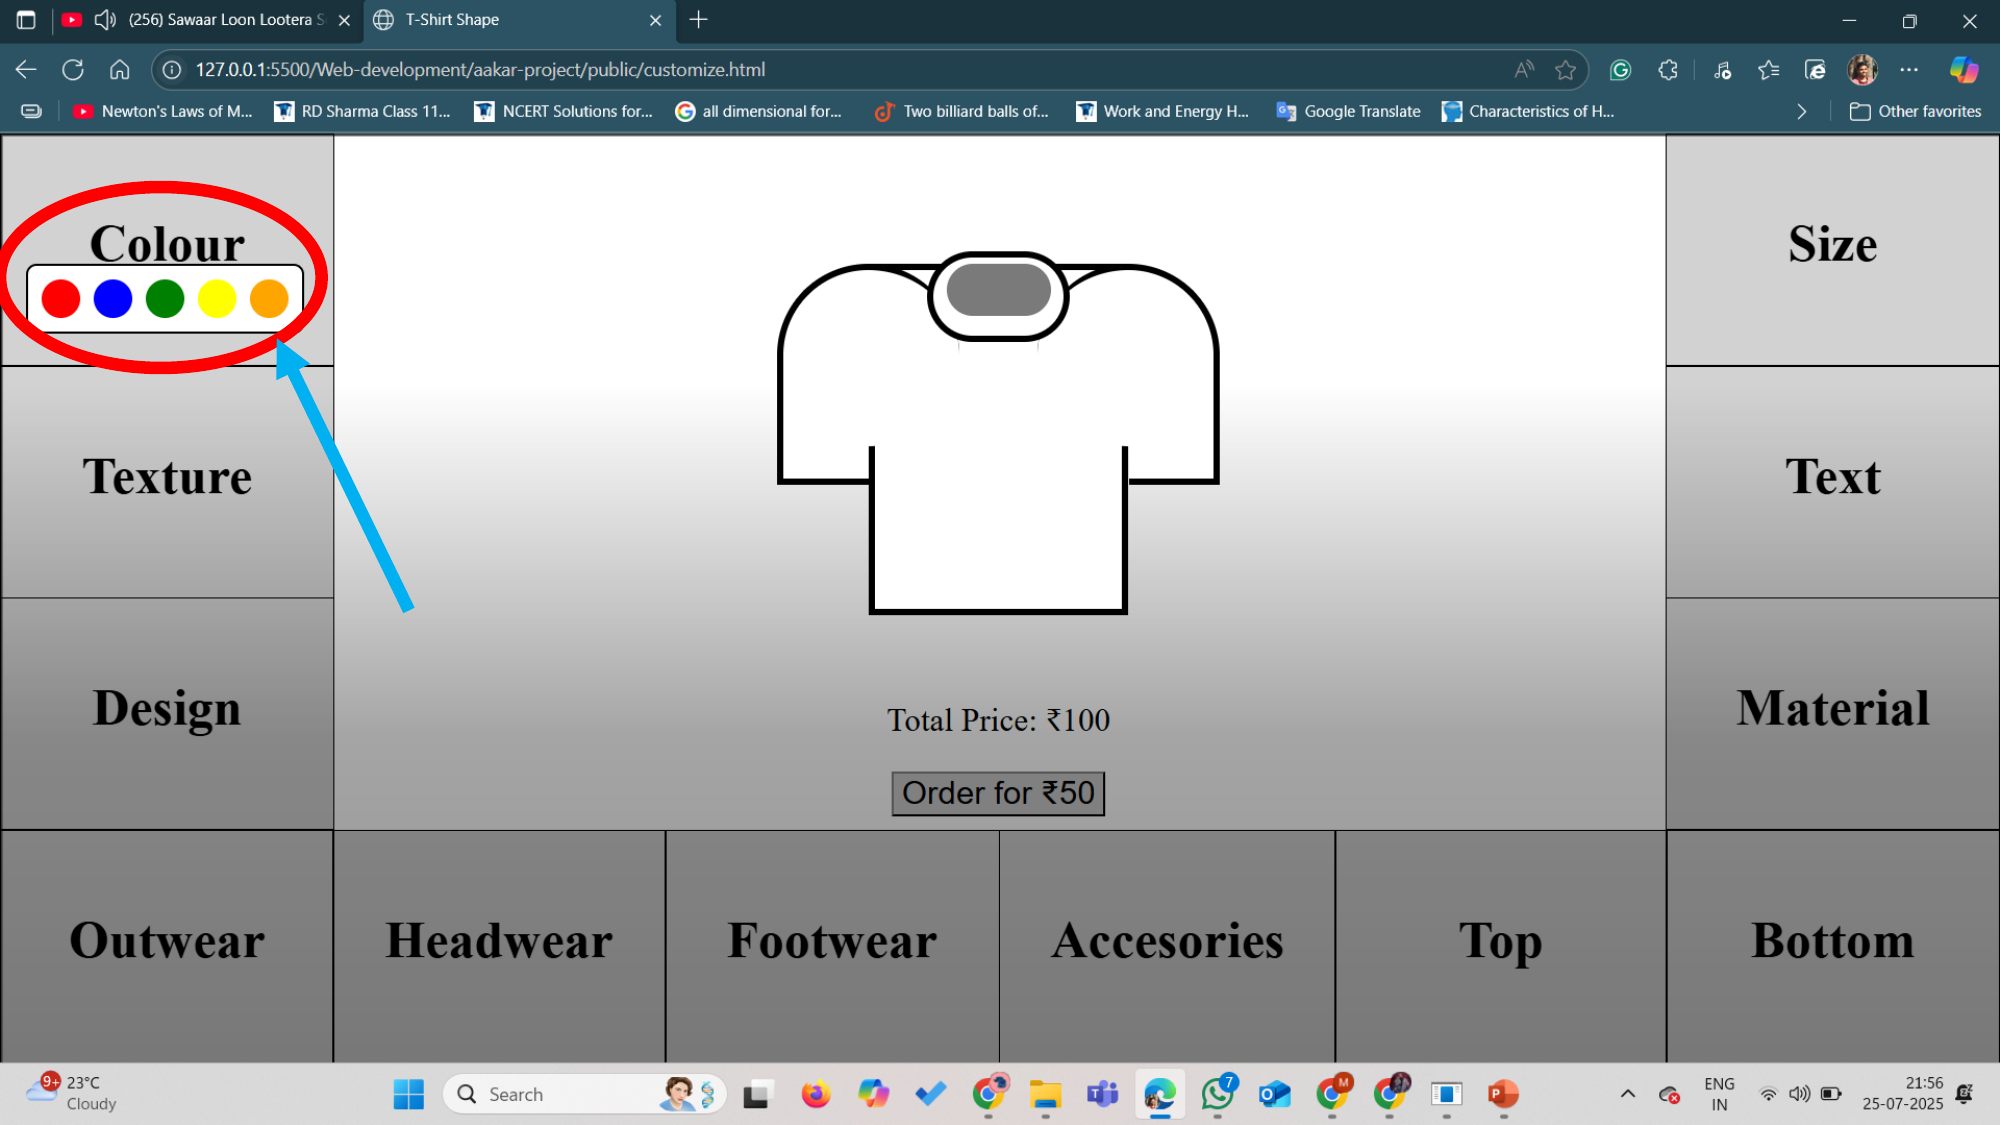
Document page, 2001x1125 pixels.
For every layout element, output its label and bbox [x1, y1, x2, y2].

picture [0, 0, 2000, 1125]
text_box [276, 338, 409, 611]
